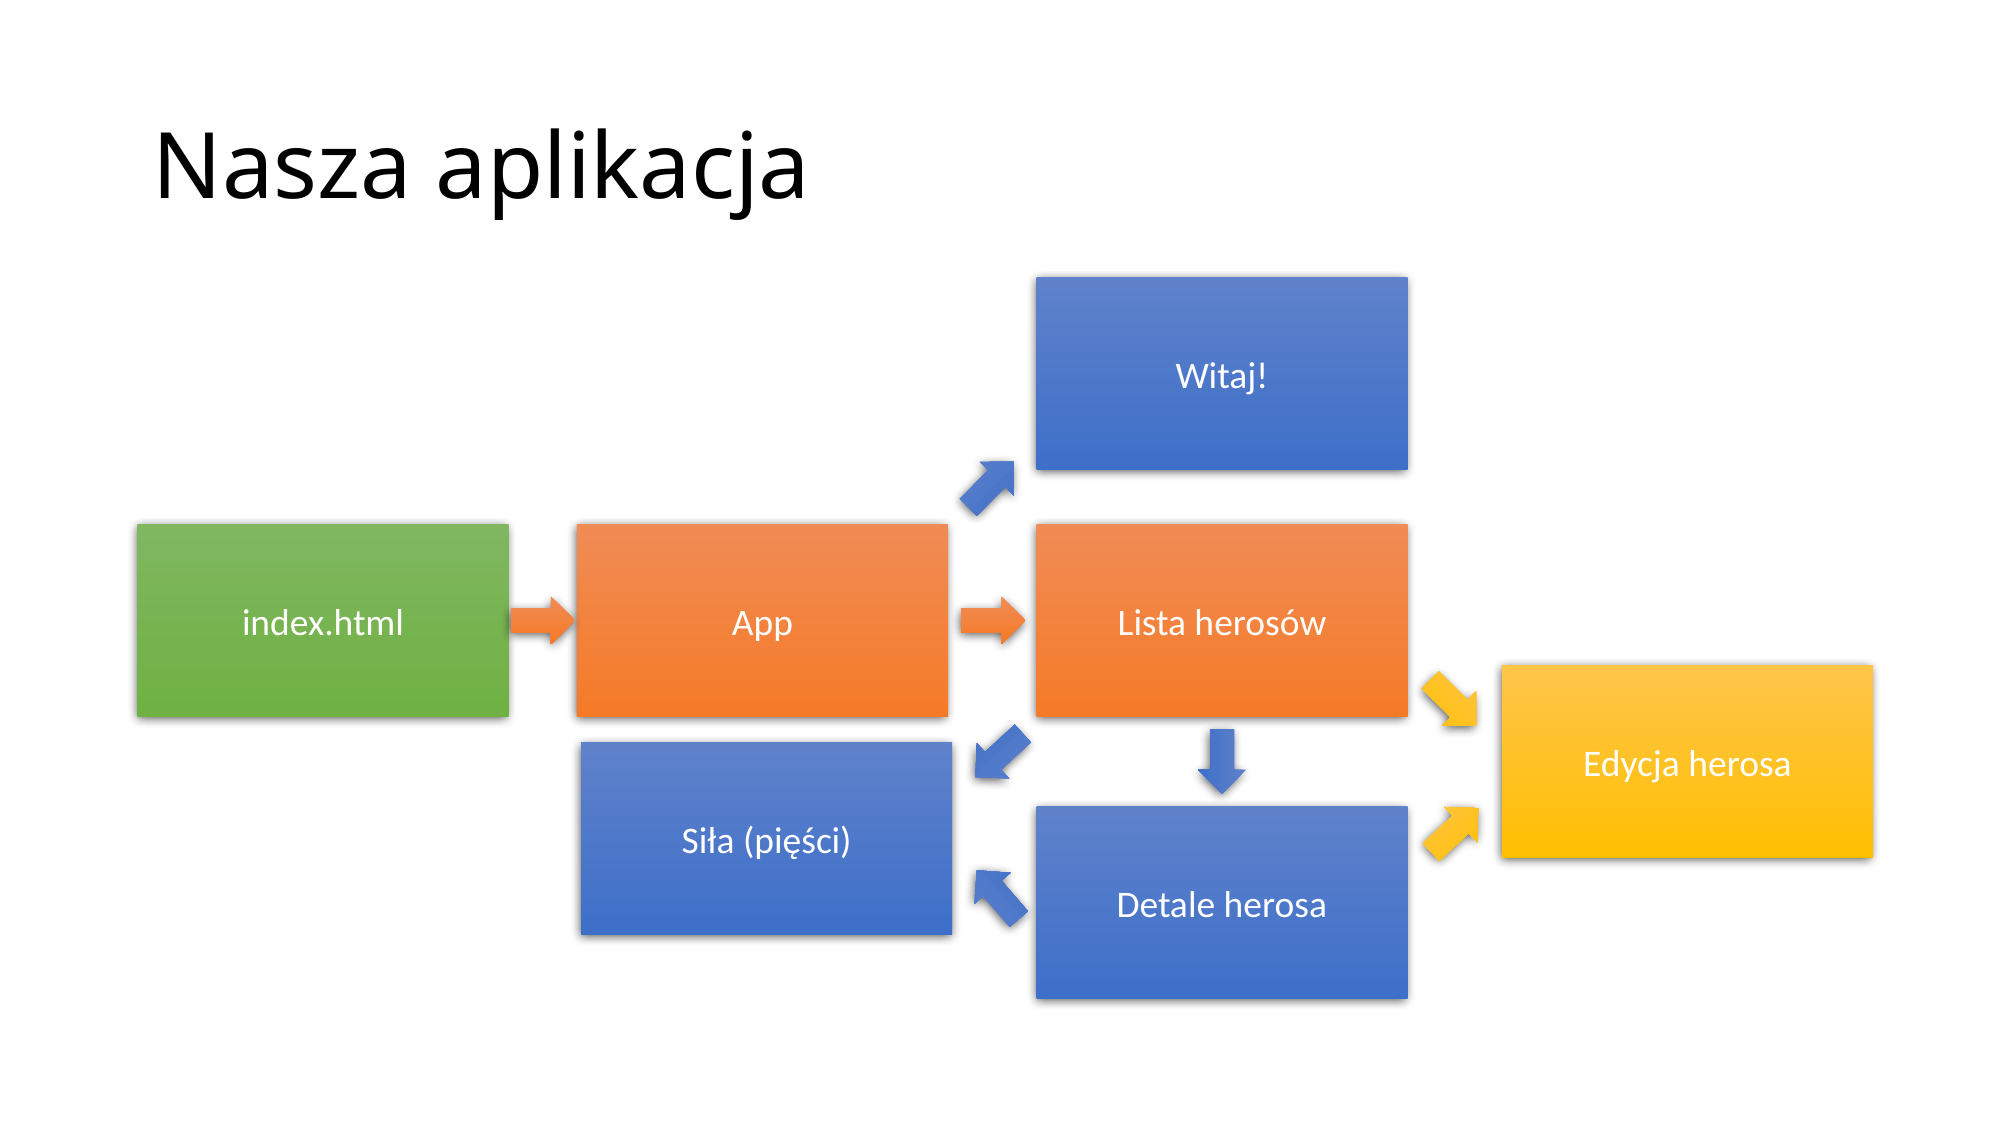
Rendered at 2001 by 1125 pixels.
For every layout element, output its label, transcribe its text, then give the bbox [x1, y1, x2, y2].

text_box [1422, 806, 1479, 861]
text_box [974, 870, 1028, 927]
text_box [1421, 671, 1477, 726]
text_box Lista herosów [1036, 524, 1408, 717]
text_box Edycja herosa [1501, 665, 1874, 858]
text_box [961, 596, 1026, 645]
text_box App [576, 524, 949, 717]
title Nasza aplikacja [137, 59, 1863, 278]
text_box Witaj! [1036, 277, 1408, 470]
text_box index.html [137, 524, 509, 717]
text_box [975, 724, 1032, 779]
text_box [510, 596, 576, 645]
text_box [1198, 729, 1247, 794]
text_box Detale herosa [1036, 806, 1408, 999]
text_box [959, 461, 1014, 516]
text_box Siła (pięści) [581, 742, 953, 935]
